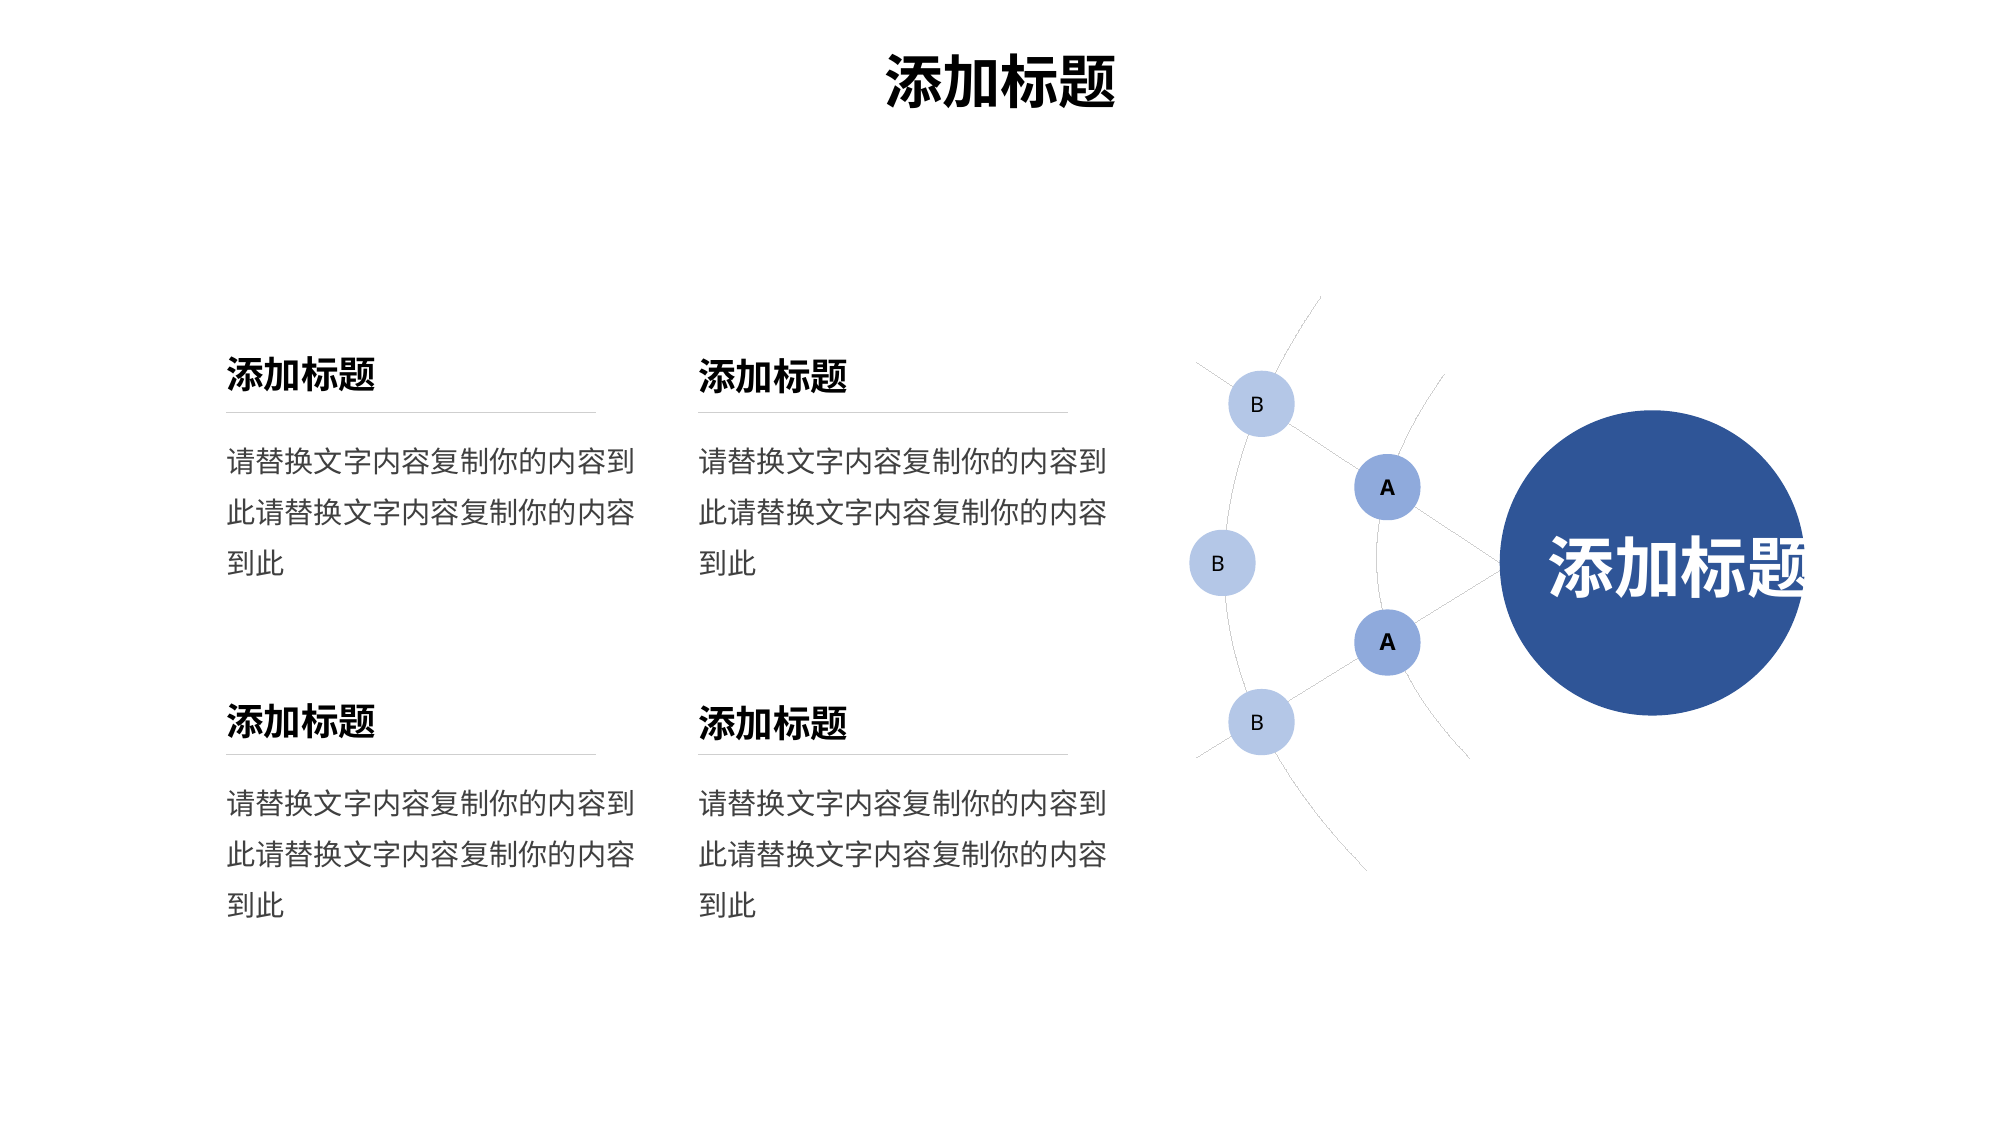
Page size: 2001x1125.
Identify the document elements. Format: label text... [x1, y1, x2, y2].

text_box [698, 677, 1115, 957]
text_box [698, 331, 1115, 615]
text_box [226, 329, 643, 615]
text_box 添加标题 [0, 38, 2000, 123]
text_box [226, 675, 643, 957]
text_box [1189, 296, 1806, 871]
